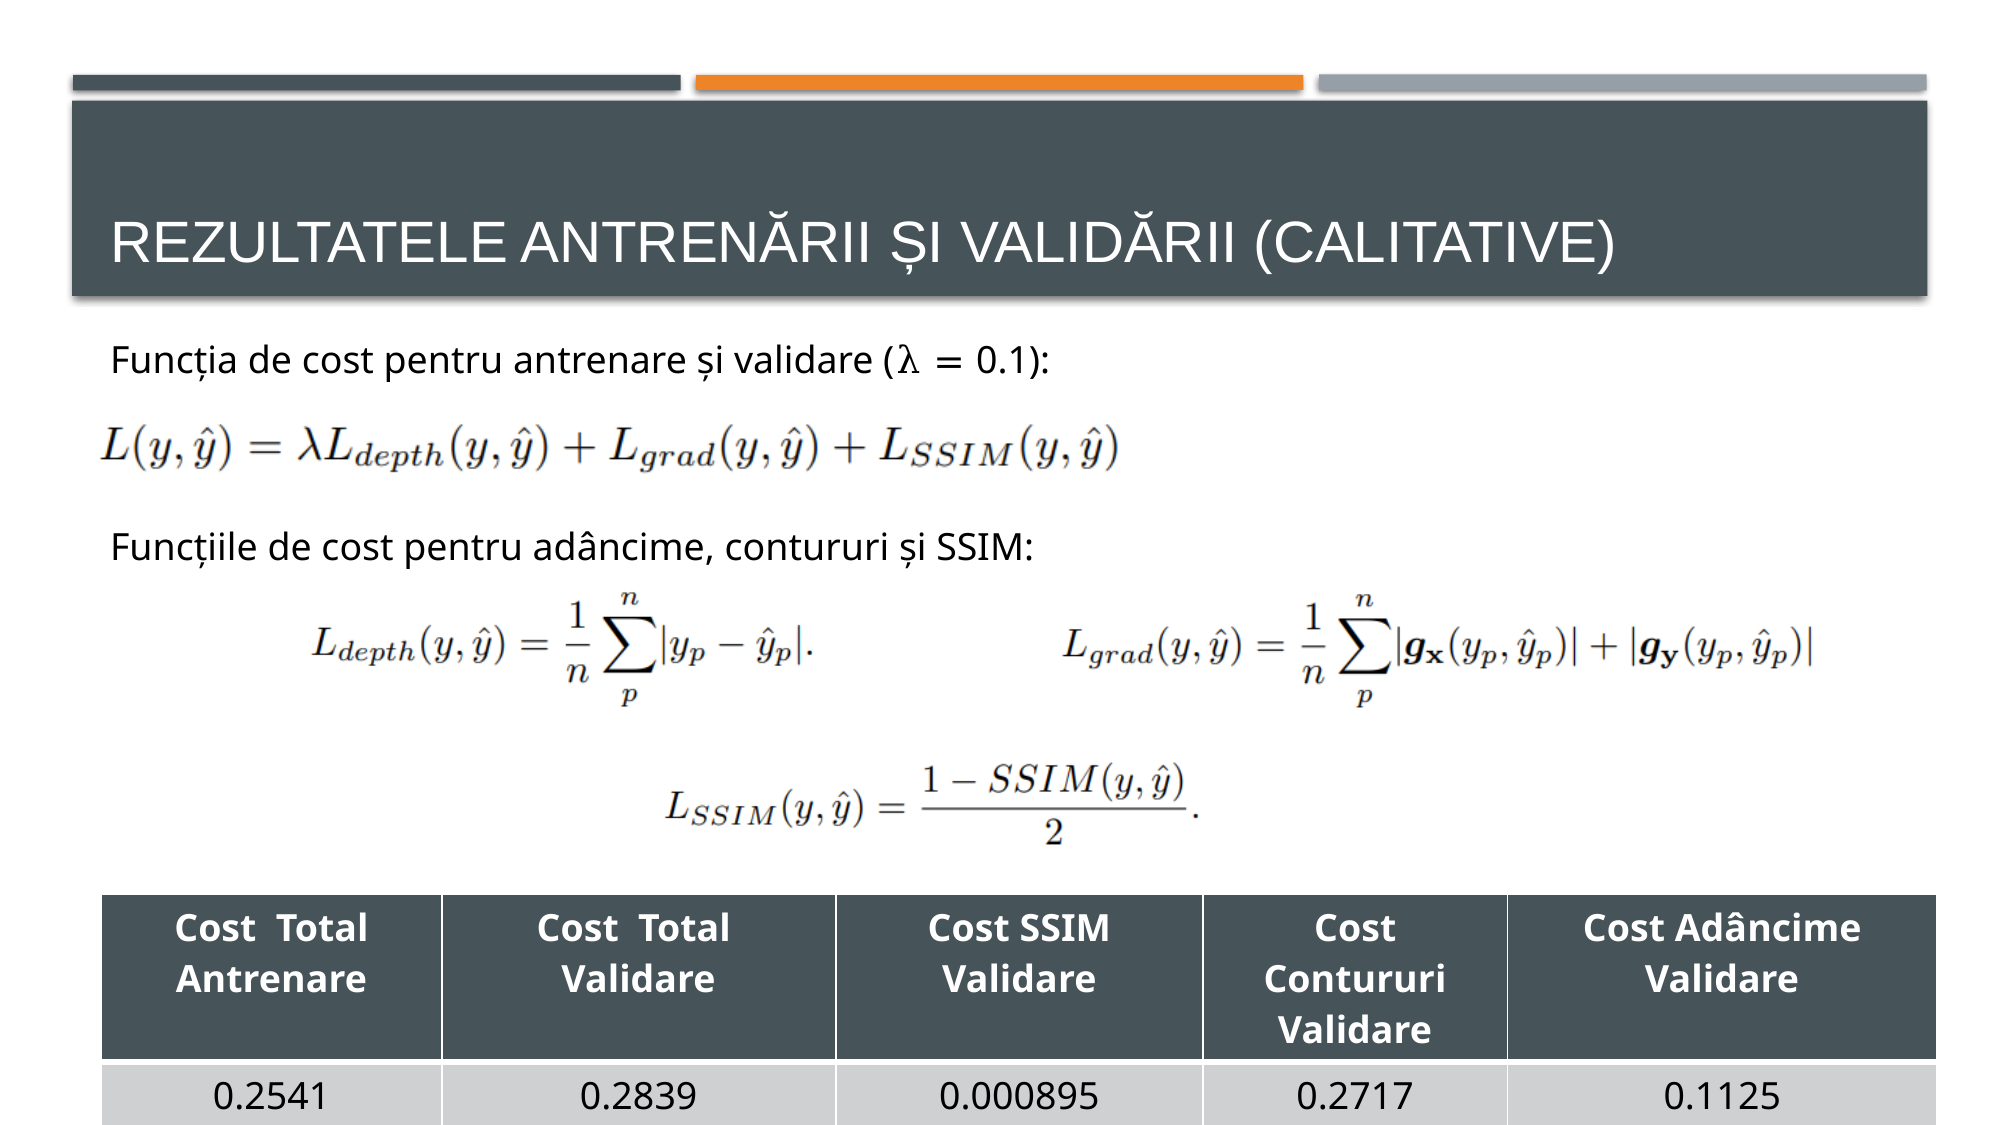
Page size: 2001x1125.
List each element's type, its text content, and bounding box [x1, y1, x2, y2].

picture [292, 582, 839, 719]
picture [94, 411, 1124, 477]
table_cell 0.2839 [443, 1065, 835, 1125]
table_cell 0.1125 [1508, 1065, 1936, 1125]
table_header Cost Contururi Validare [1204, 895, 1507, 1059]
table_cell 0.000895 [837, 1065, 1202, 1125]
title Rezultatele Antrenării și validării (calitative) [95, 115, 1905, 282]
table_header Cost Adâncime Validare [1508, 895, 1936, 1059]
table_header Cost Total Antrenare [102, 895, 441, 1059]
text_box Funcțiile de cost pentru adâncime, contururi și SSIM: [95, 515, 1124, 576]
table_header Cost Total Validare [443, 895, 835, 1059]
table_header Cost SSIM Validare [837, 895, 1202, 1059]
picture [1035, 589, 1835, 714]
picture [646, 743, 1221, 863]
table_cell 0.2717 [1204, 1065, 1507, 1125]
table_cell 0.2541 [102, 1065, 441, 1125]
text_box Funcția de cost pentru antrenare și validare (λ = 0.1): [95, 328, 1124, 388]
